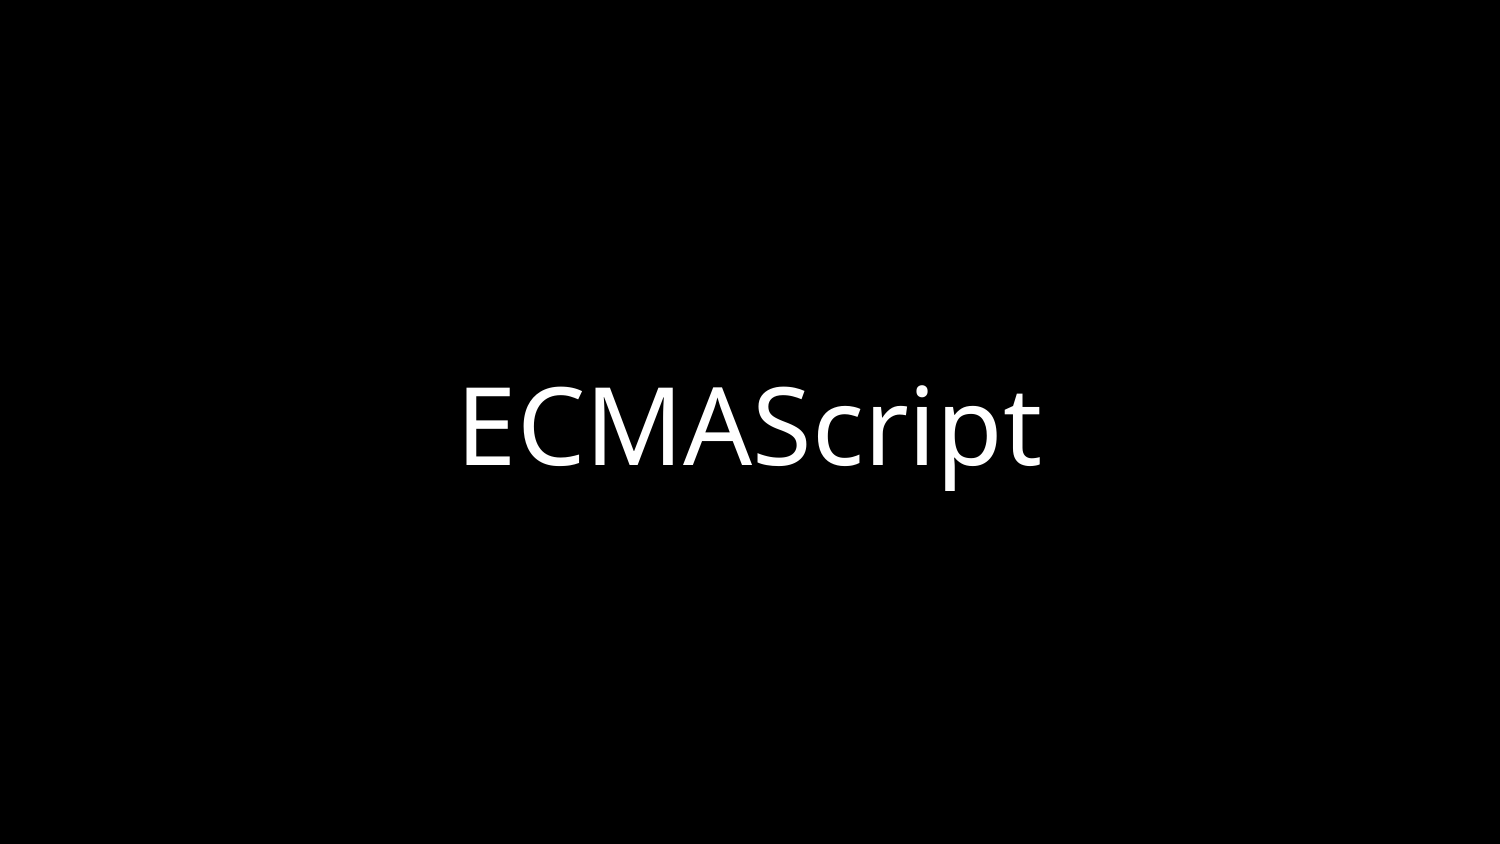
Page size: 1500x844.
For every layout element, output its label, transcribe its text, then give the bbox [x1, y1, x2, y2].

title ECMAScript [146, 279, 1354, 565]
